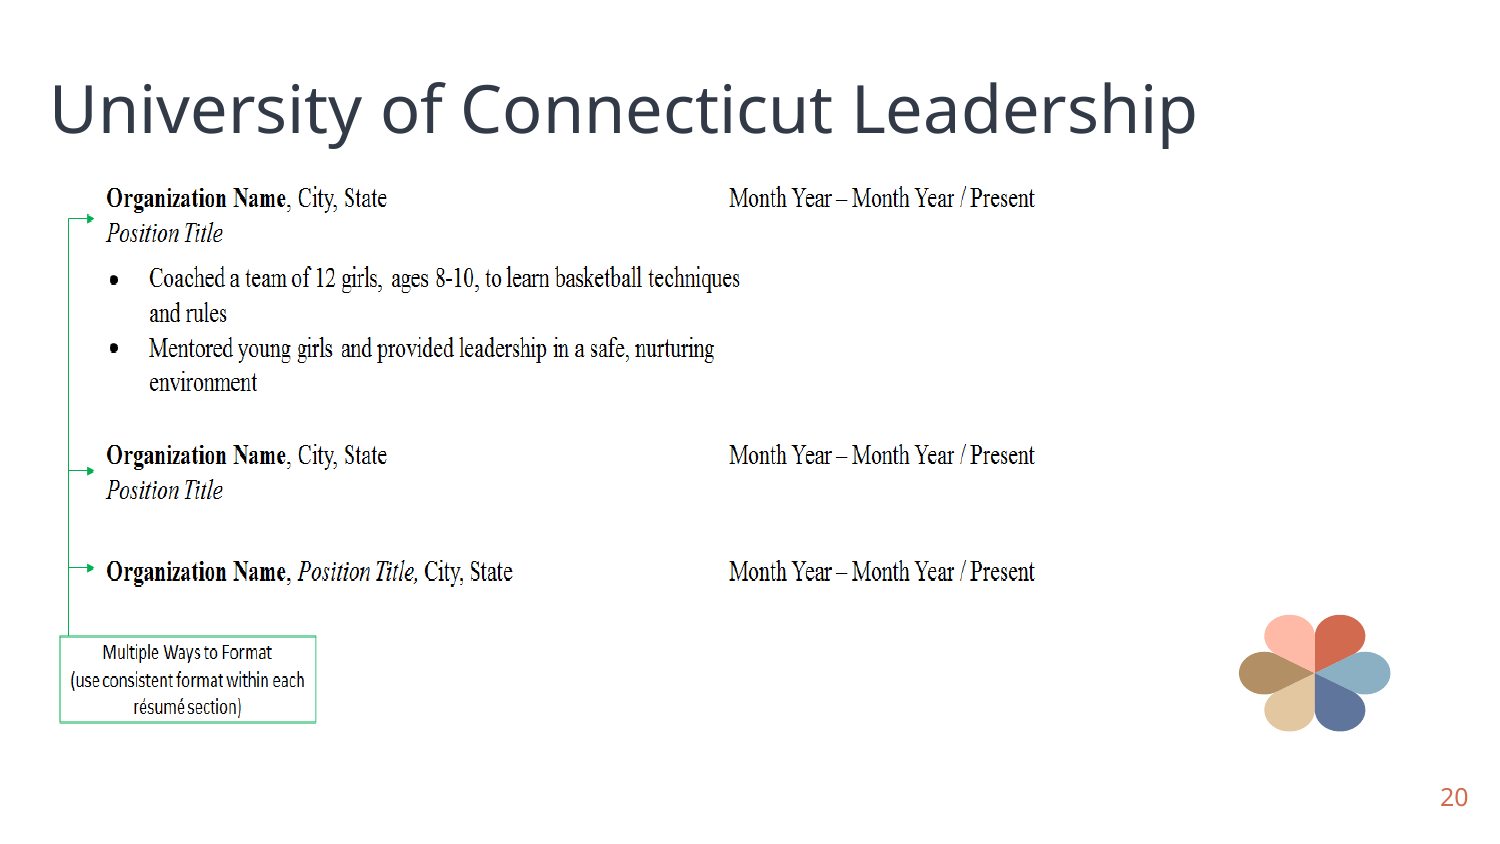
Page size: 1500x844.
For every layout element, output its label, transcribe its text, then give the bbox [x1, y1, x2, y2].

picture [59, 170, 1048, 735]
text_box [1238, 611, 1391, 735]
slide_number 20 [1378, 766, 1469, 832]
title University of Connecticut Leadership [49, 50, 1469, 175]
